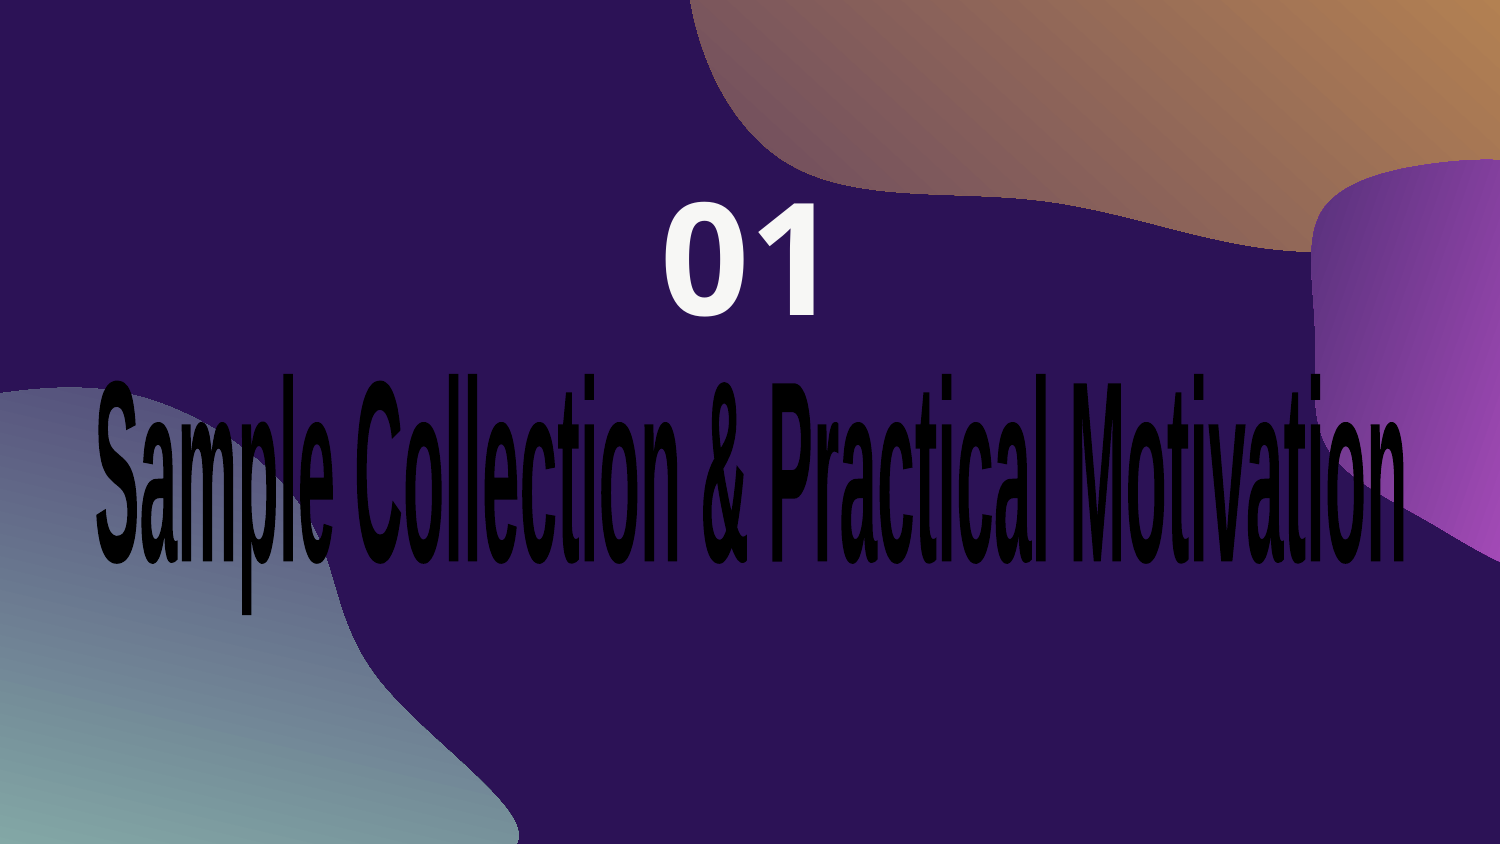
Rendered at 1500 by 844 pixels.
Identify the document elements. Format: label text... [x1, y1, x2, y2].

title 01 [623, 171, 877, 363]
